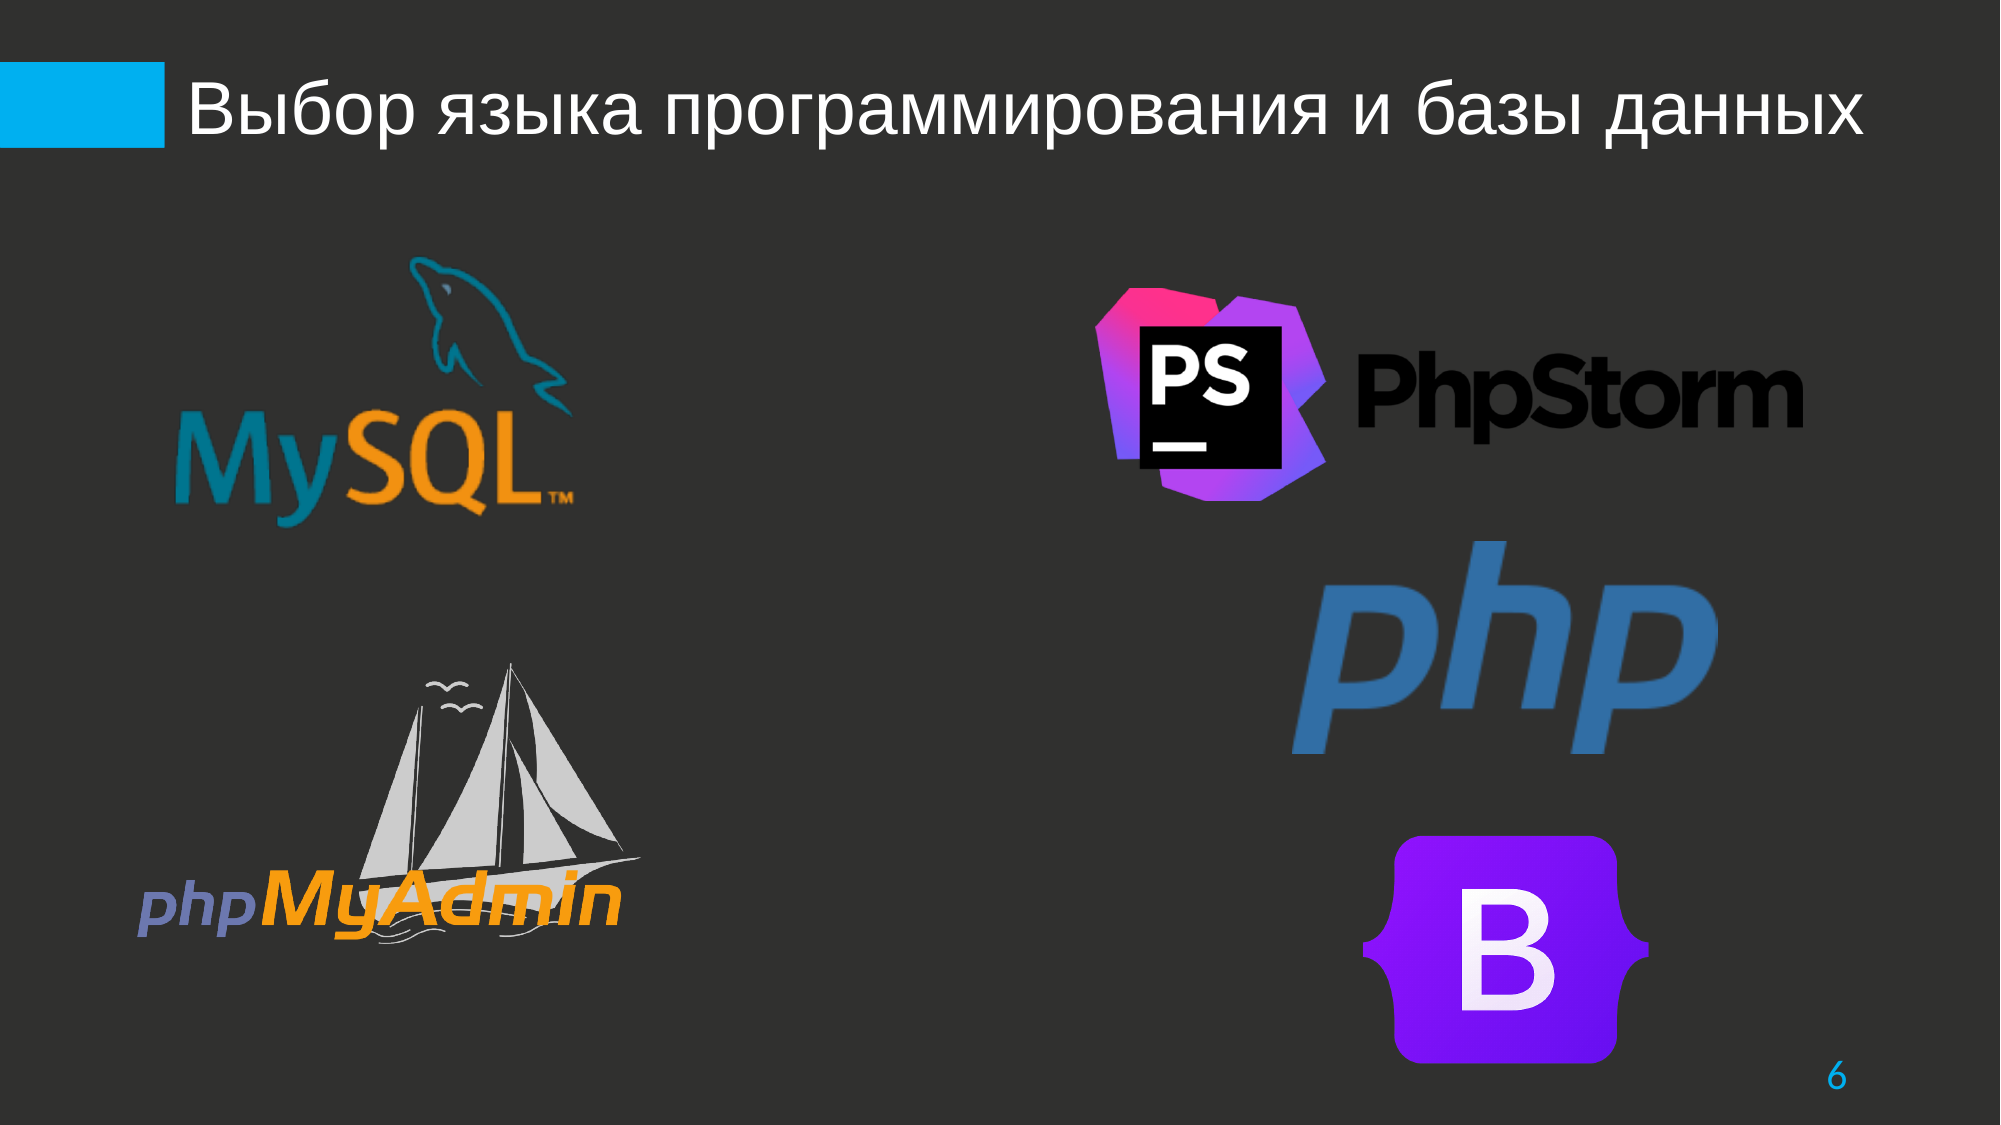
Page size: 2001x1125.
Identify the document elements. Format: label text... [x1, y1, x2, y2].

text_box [0, 61, 165, 148]
picture [164, 250, 580, 532]
picture [137, 663, 641, 944]
picture [1292, 541, 1718, 1125]
picture [1095, 288, 1803, 501]
text_box Выбор языка программирования и базы данных [172, 51, 1882, 157]
slide_number 6 [1702, 1042, 1863, 1103]
